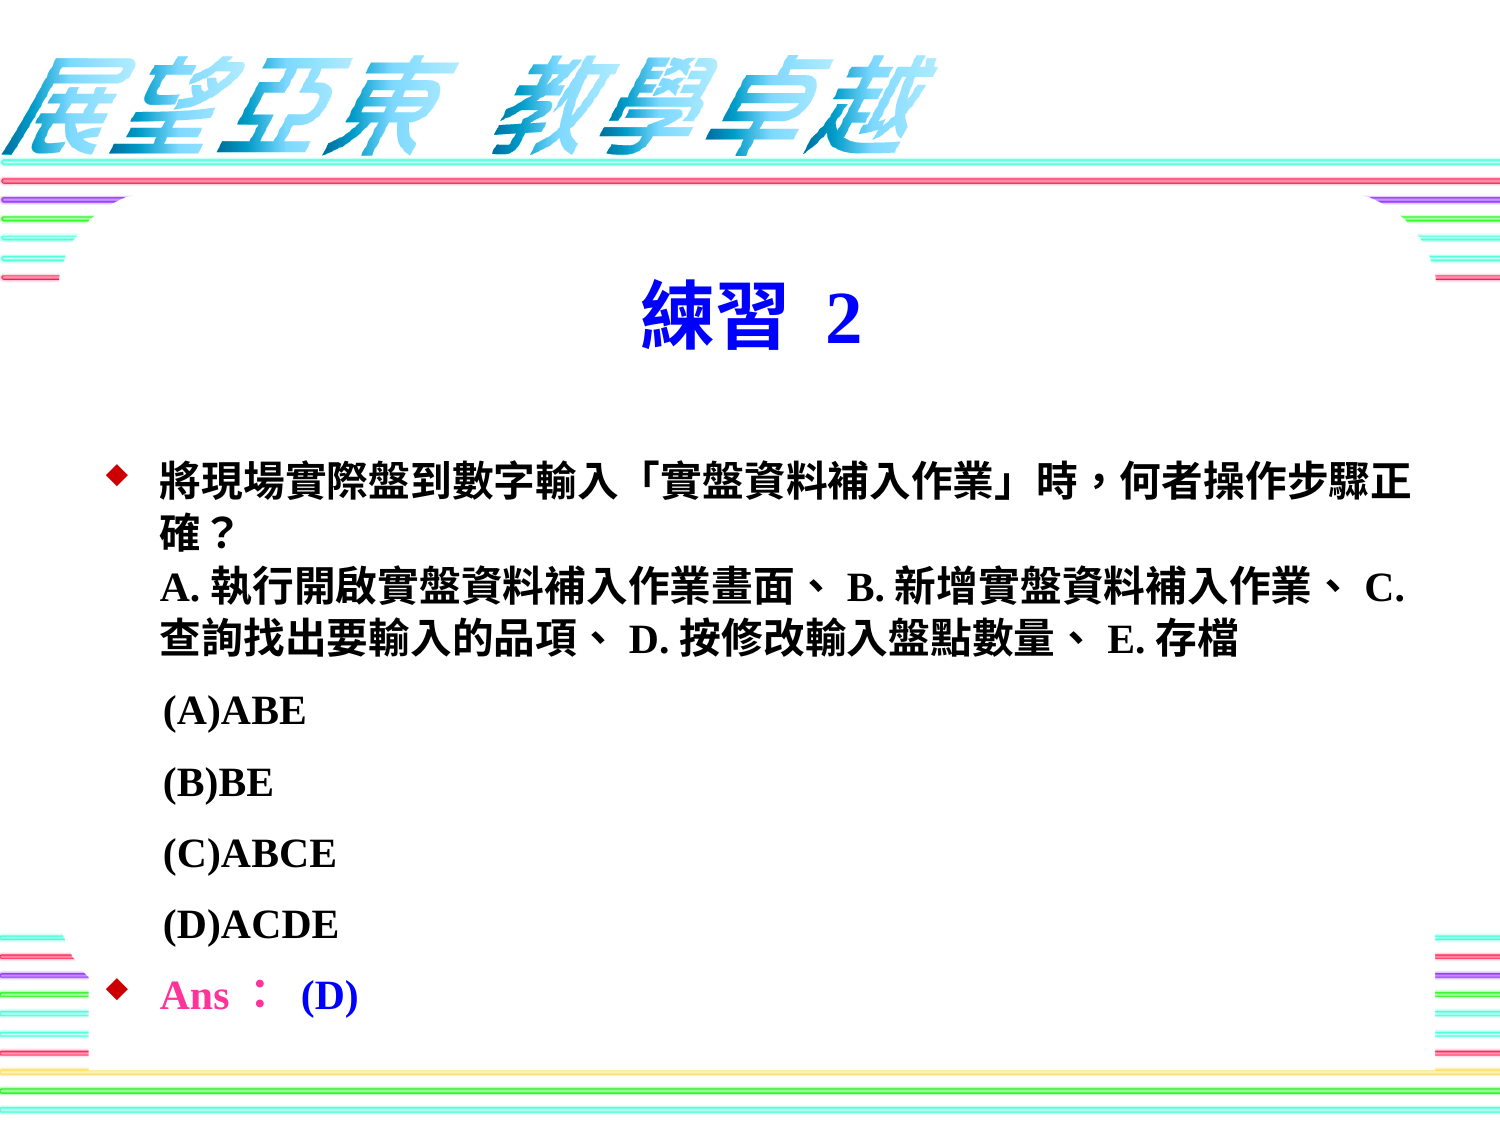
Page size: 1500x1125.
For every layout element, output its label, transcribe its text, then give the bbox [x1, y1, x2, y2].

text_box 練習 2 [76, 220, 1427, 408]
list 將現場實際盤到數字輸入「實盤資料補入作業」時，何者操作步驟正確？ A.執行開啟實盤資料補入作業畫面、B.新增實盤資料補入作業、C.查詢找出要輸入的品項、D.按修改輸入盤點數量、E.存檔 (A)ABE (B)BE (C)ABCE (D)ACDE Ans： (D) [88, 444, 1436, 1071]
picture [0, 1, 1500, 1125]
